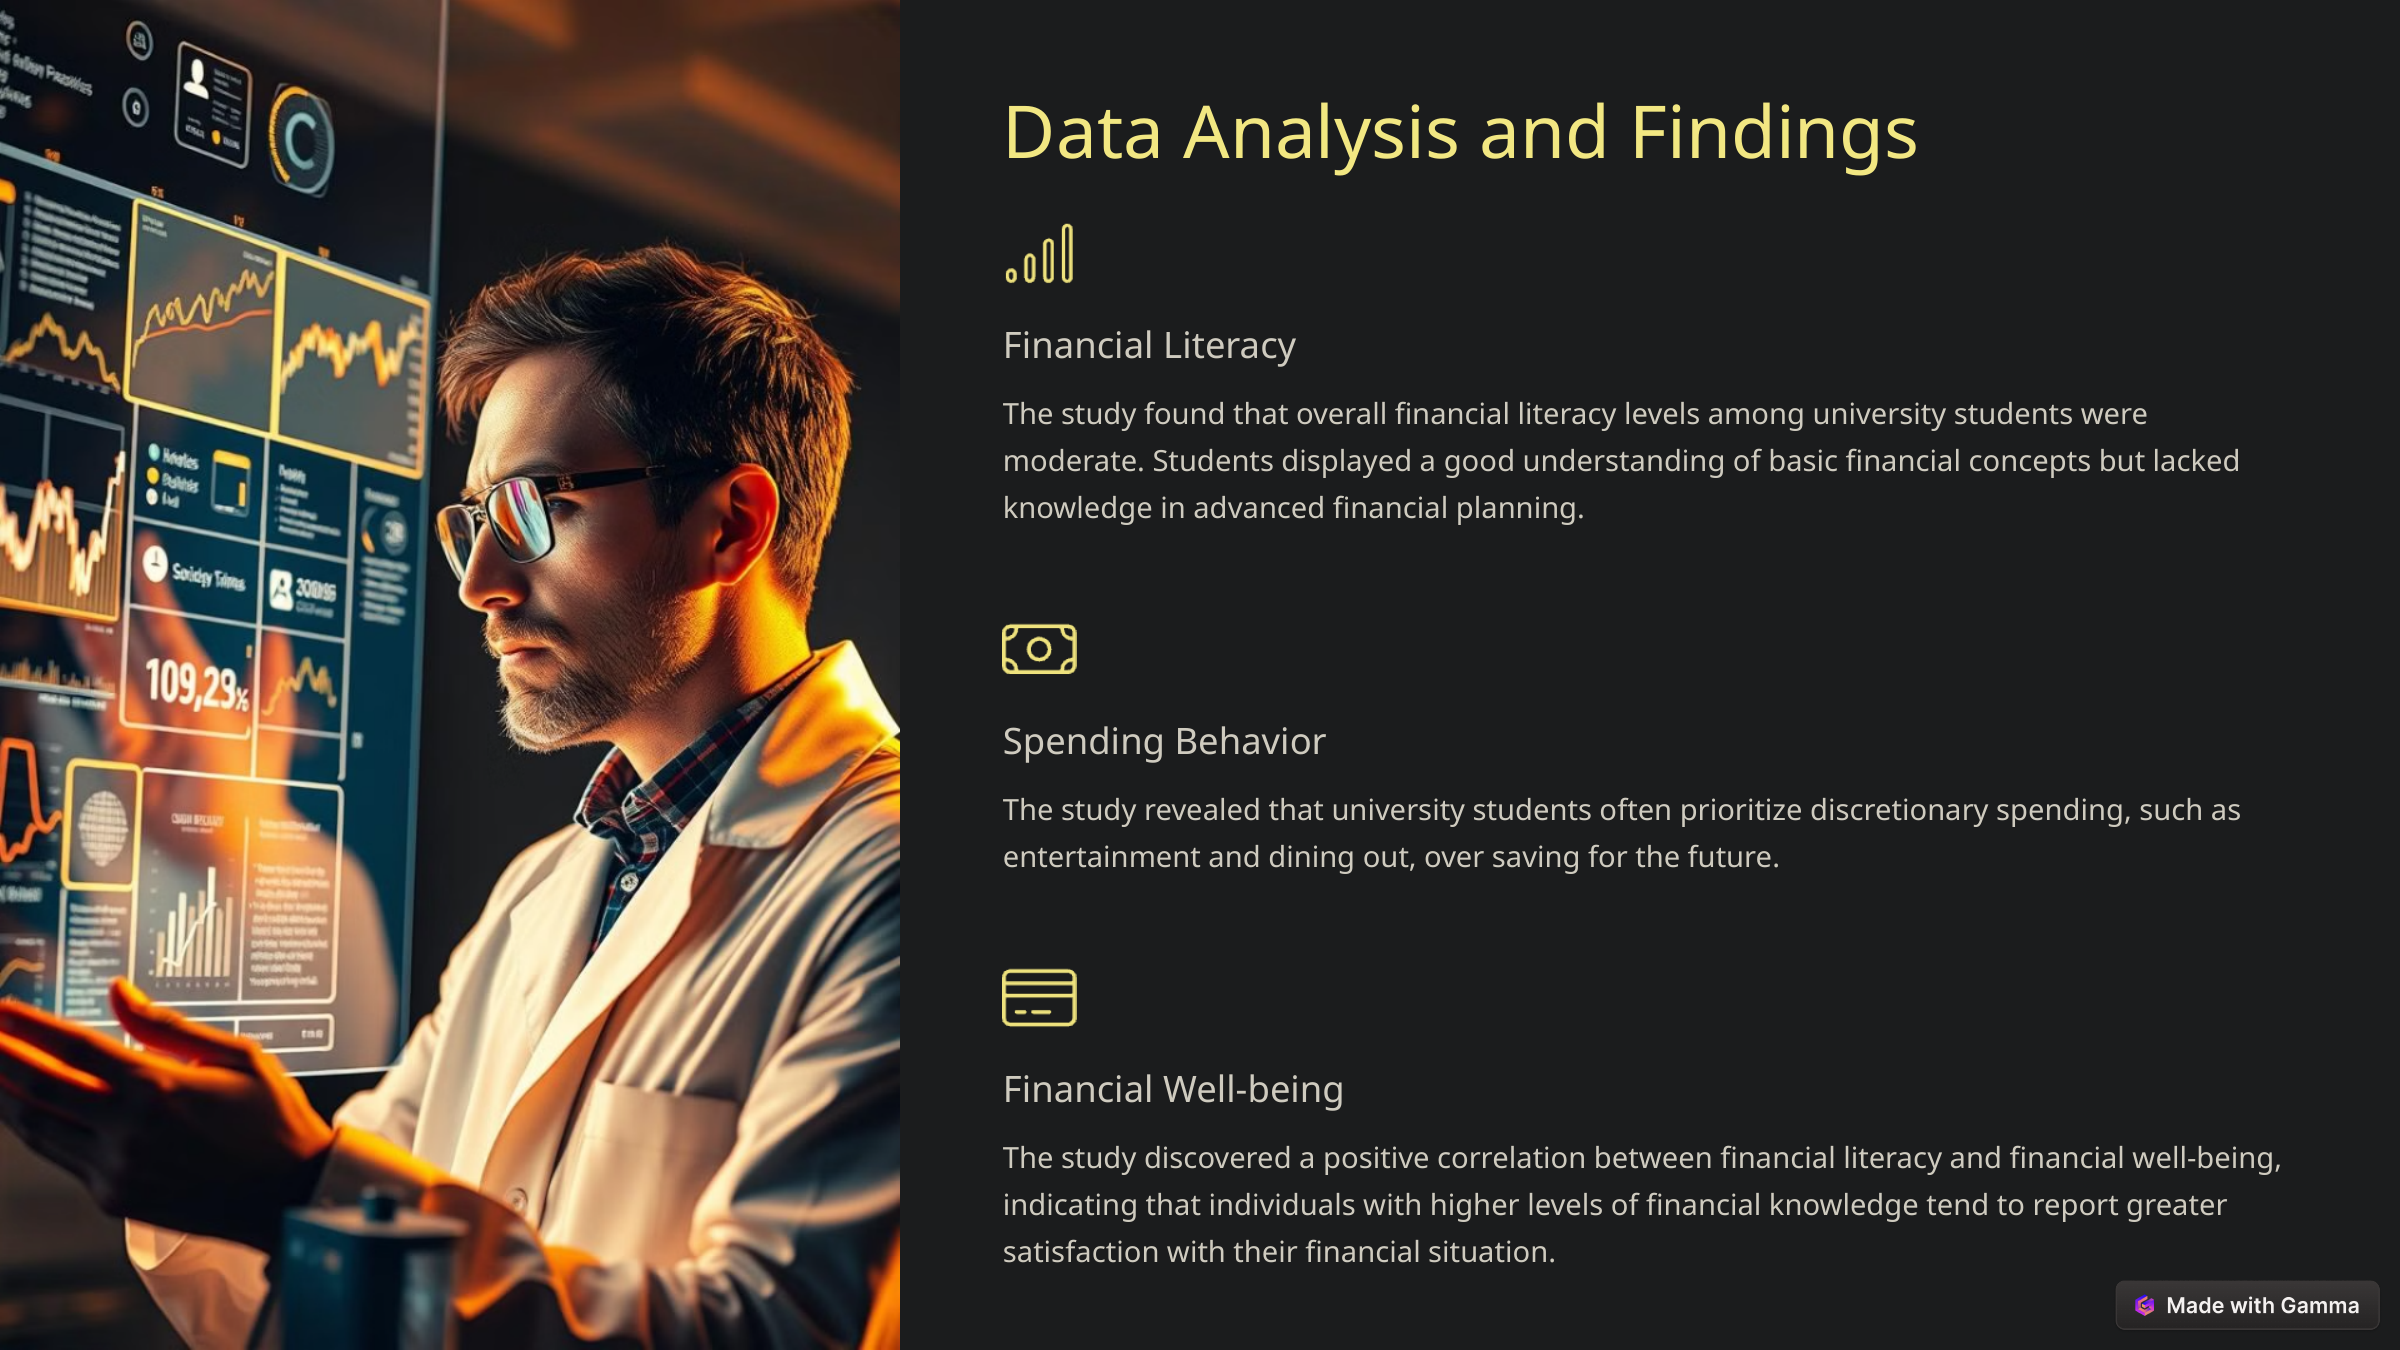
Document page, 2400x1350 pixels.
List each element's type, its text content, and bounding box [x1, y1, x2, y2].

text_box Financial Literacy [1002, 319, 1371, 366]
text_box The study discovered a positive correlation between financial literacy and financial well-being, indicating that individuals with higher levels of financial knowledge tend to report greater satisfaction with their financial situation. [1002, 1127, 2298, 1269]
picture [0, 0, 900, 1350]
text_box Financial Well-being [1002, 1064, 1371, 1111]
text_box The study revealed that university students often prioritize discretionary spending, such as entertainment and dining out, over saving for the future. [1002, 779, 2298, 874]
picture [1002, 961, 1077, 1035]
picture [2106, 1271, 2389, 1339]
picture [1002, 612, 1077, 687]
text_box Data Analysis and Findings [1002, 81, 1961, 173]
picture [1002, 216, 1077, 291]
text_box The study found that overall financial literacy levels among university students were moderate. Students displayed a good understanding of basic financial concepts but lacked knowledge in advanced financial planning. [1002, 383, 2298, 525]
text_box Spending Behavior [1002, 715, 1371, 762]
